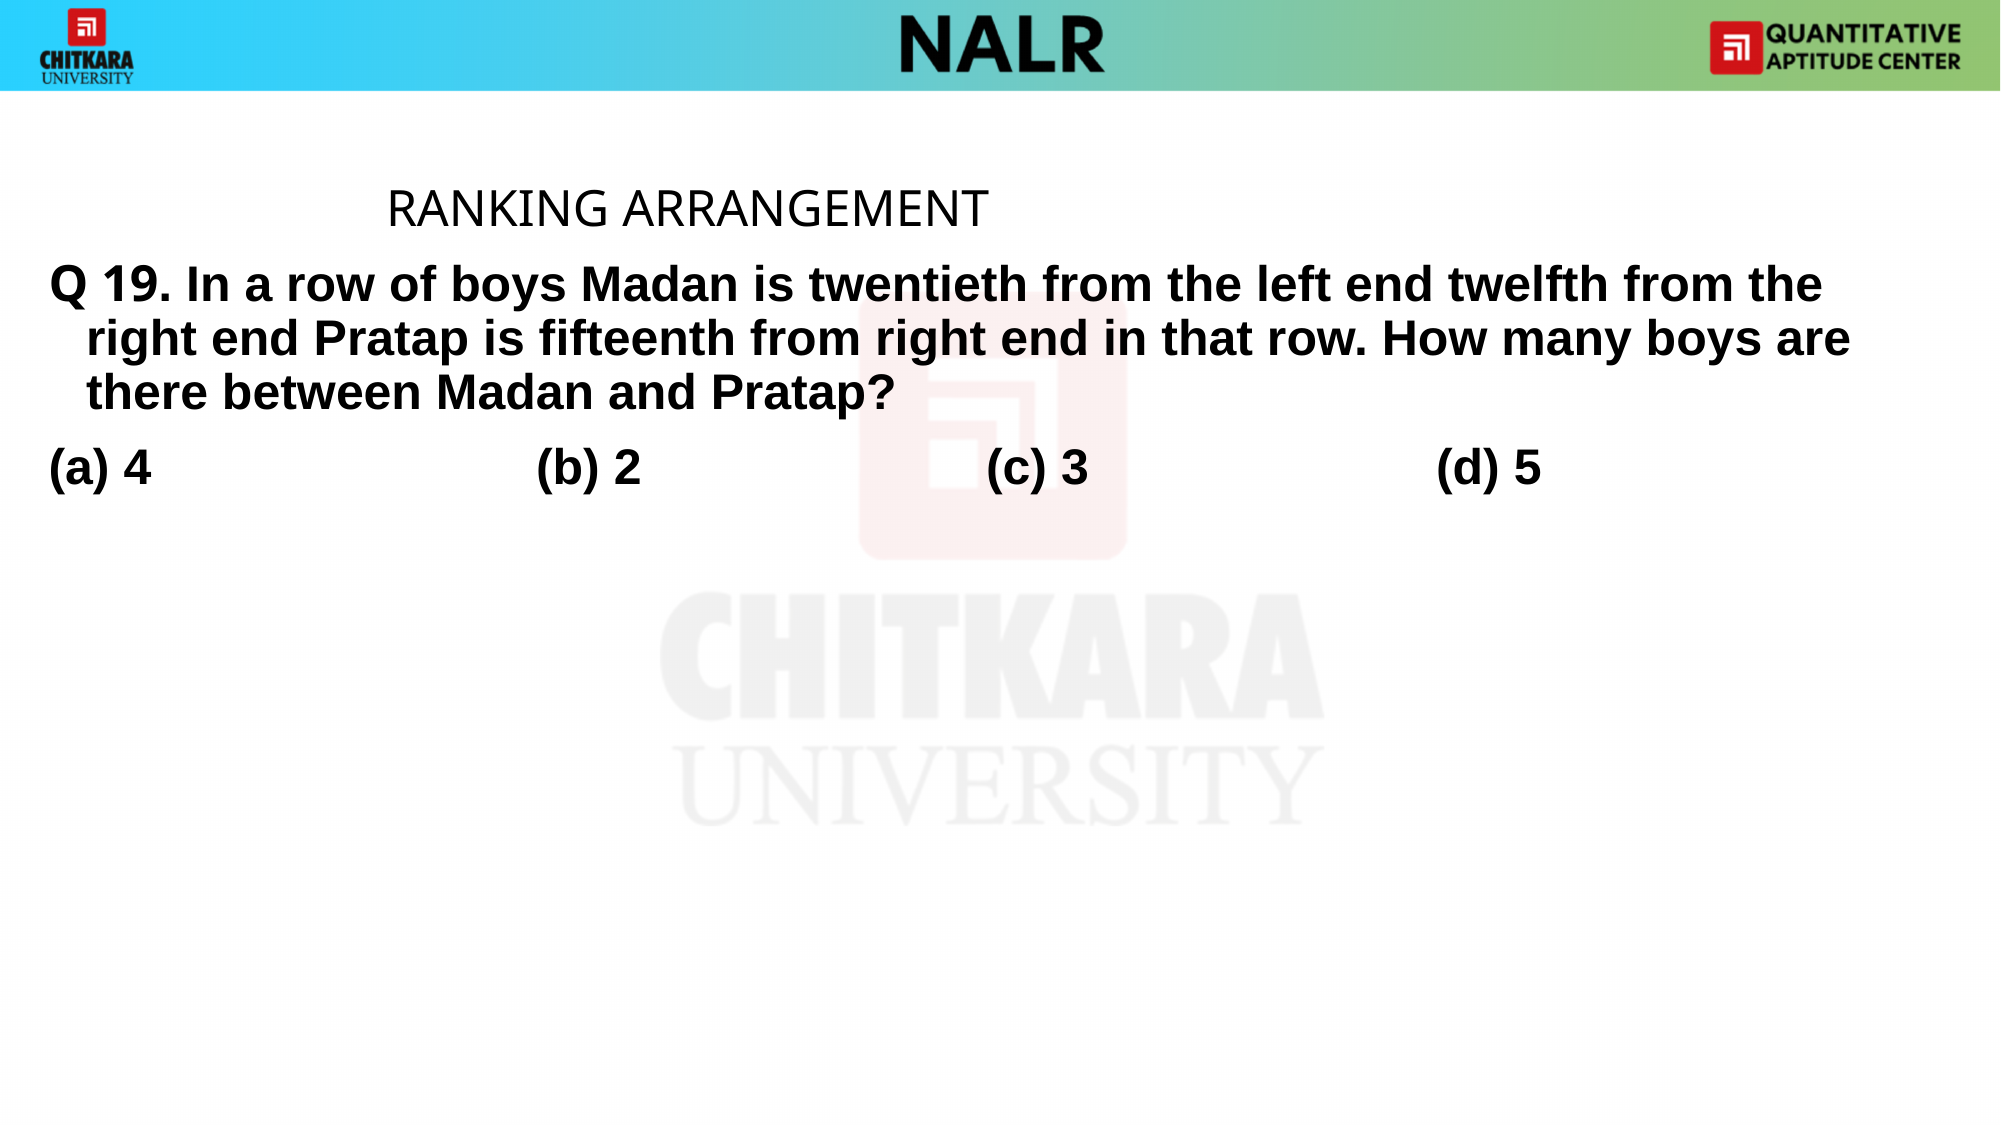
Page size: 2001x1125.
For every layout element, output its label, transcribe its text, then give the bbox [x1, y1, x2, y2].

list RANKING ARRANGEMENT Q 19. In a row of boys Madan is twentieth from the left end twelfth from the right end Pratap is fifteenth from right end in that row. How many boys are there between Madan and Pratap? (a) 4 (b) 2 (c) 3 (d) 5 [33, 175, 1959, 1053]
picture [0, 0, 2001, 1125]
title [41, 31, 1959, 142]
